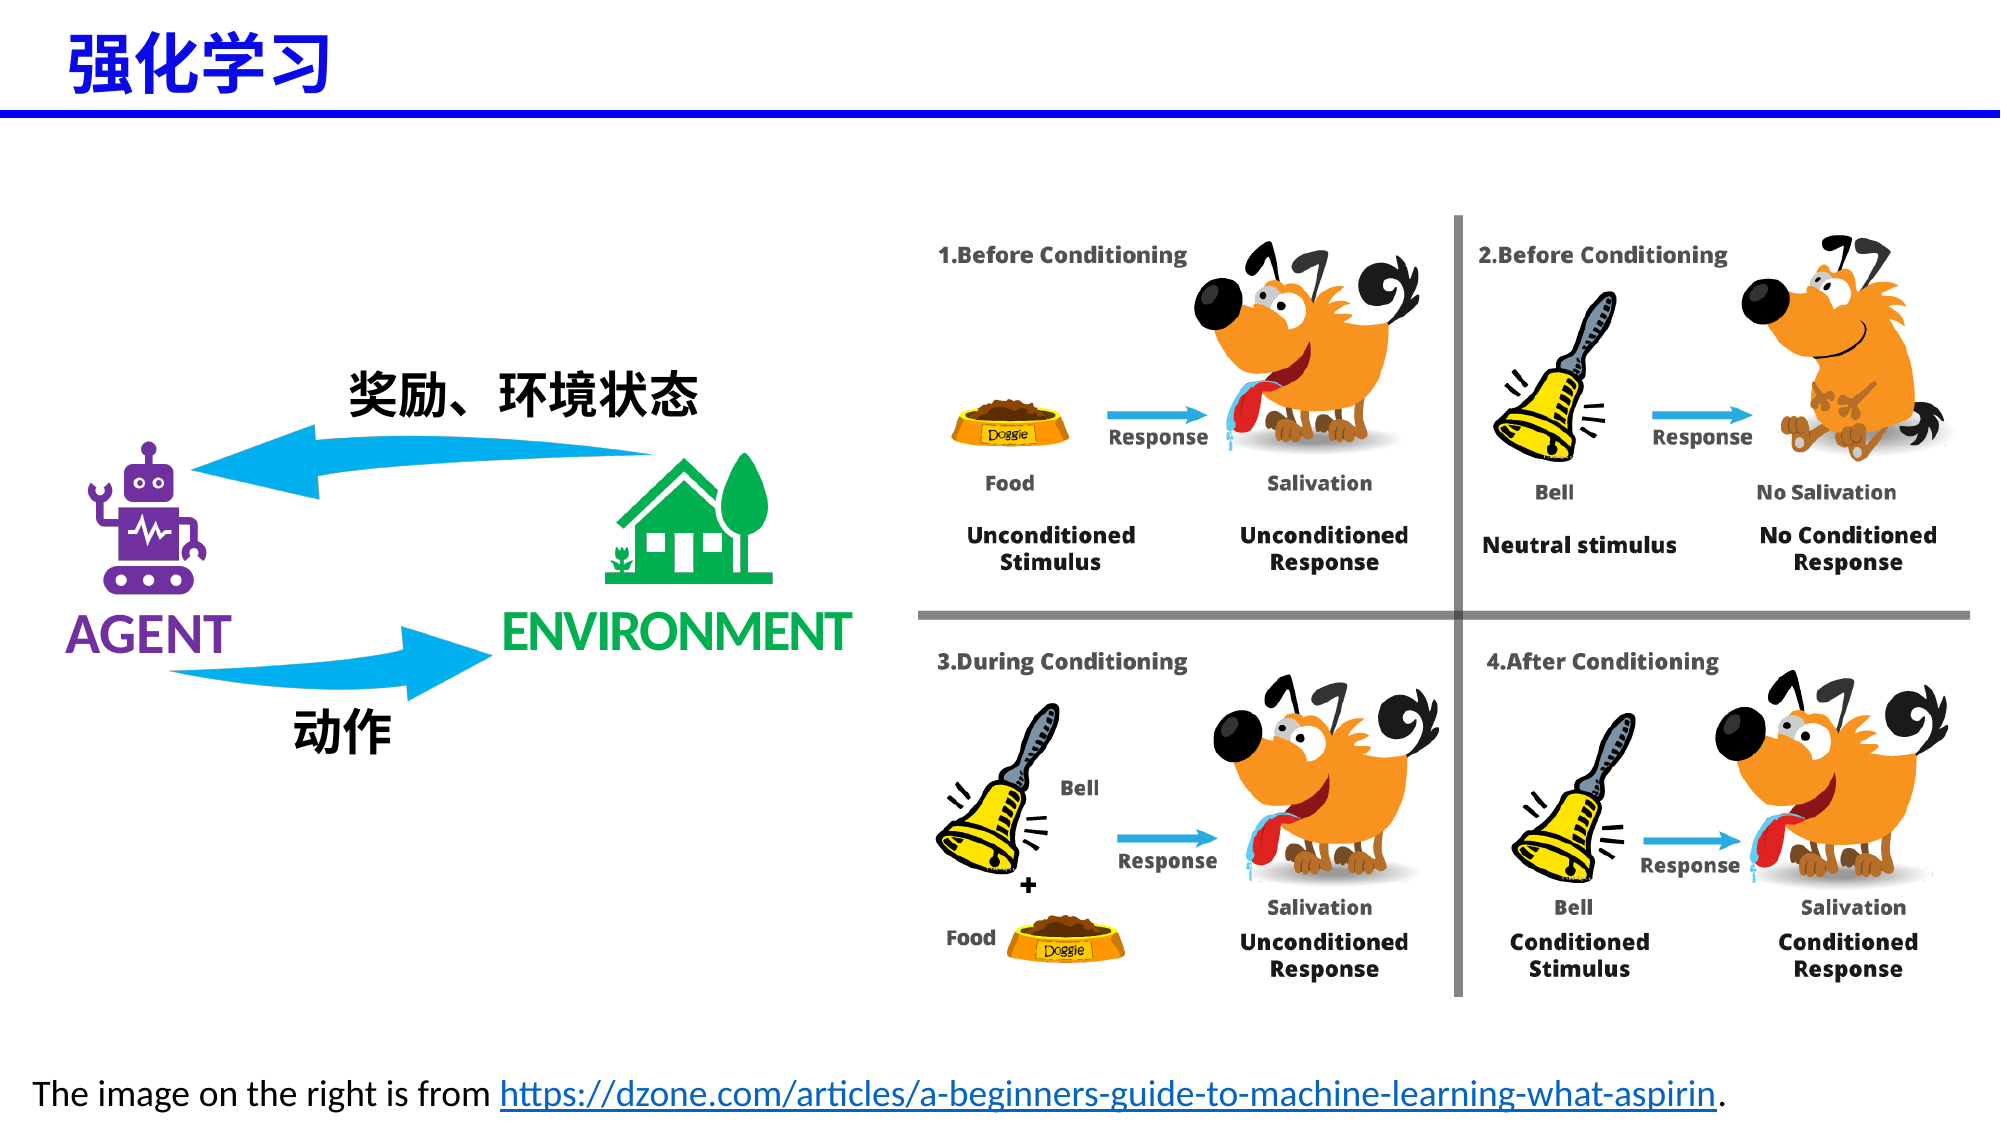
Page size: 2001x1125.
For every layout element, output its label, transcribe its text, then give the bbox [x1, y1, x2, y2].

text_box 强化学习 [52, 14, 1449, 110]
text_box The image on the right is from https://dzone.com/articles/a-beginners-guide-to-machine-learning-what-aspirin. [17, 1061, 1798, 1122]
picture [918, 215, 1971, 997]
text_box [48, 356, 870, 769]
